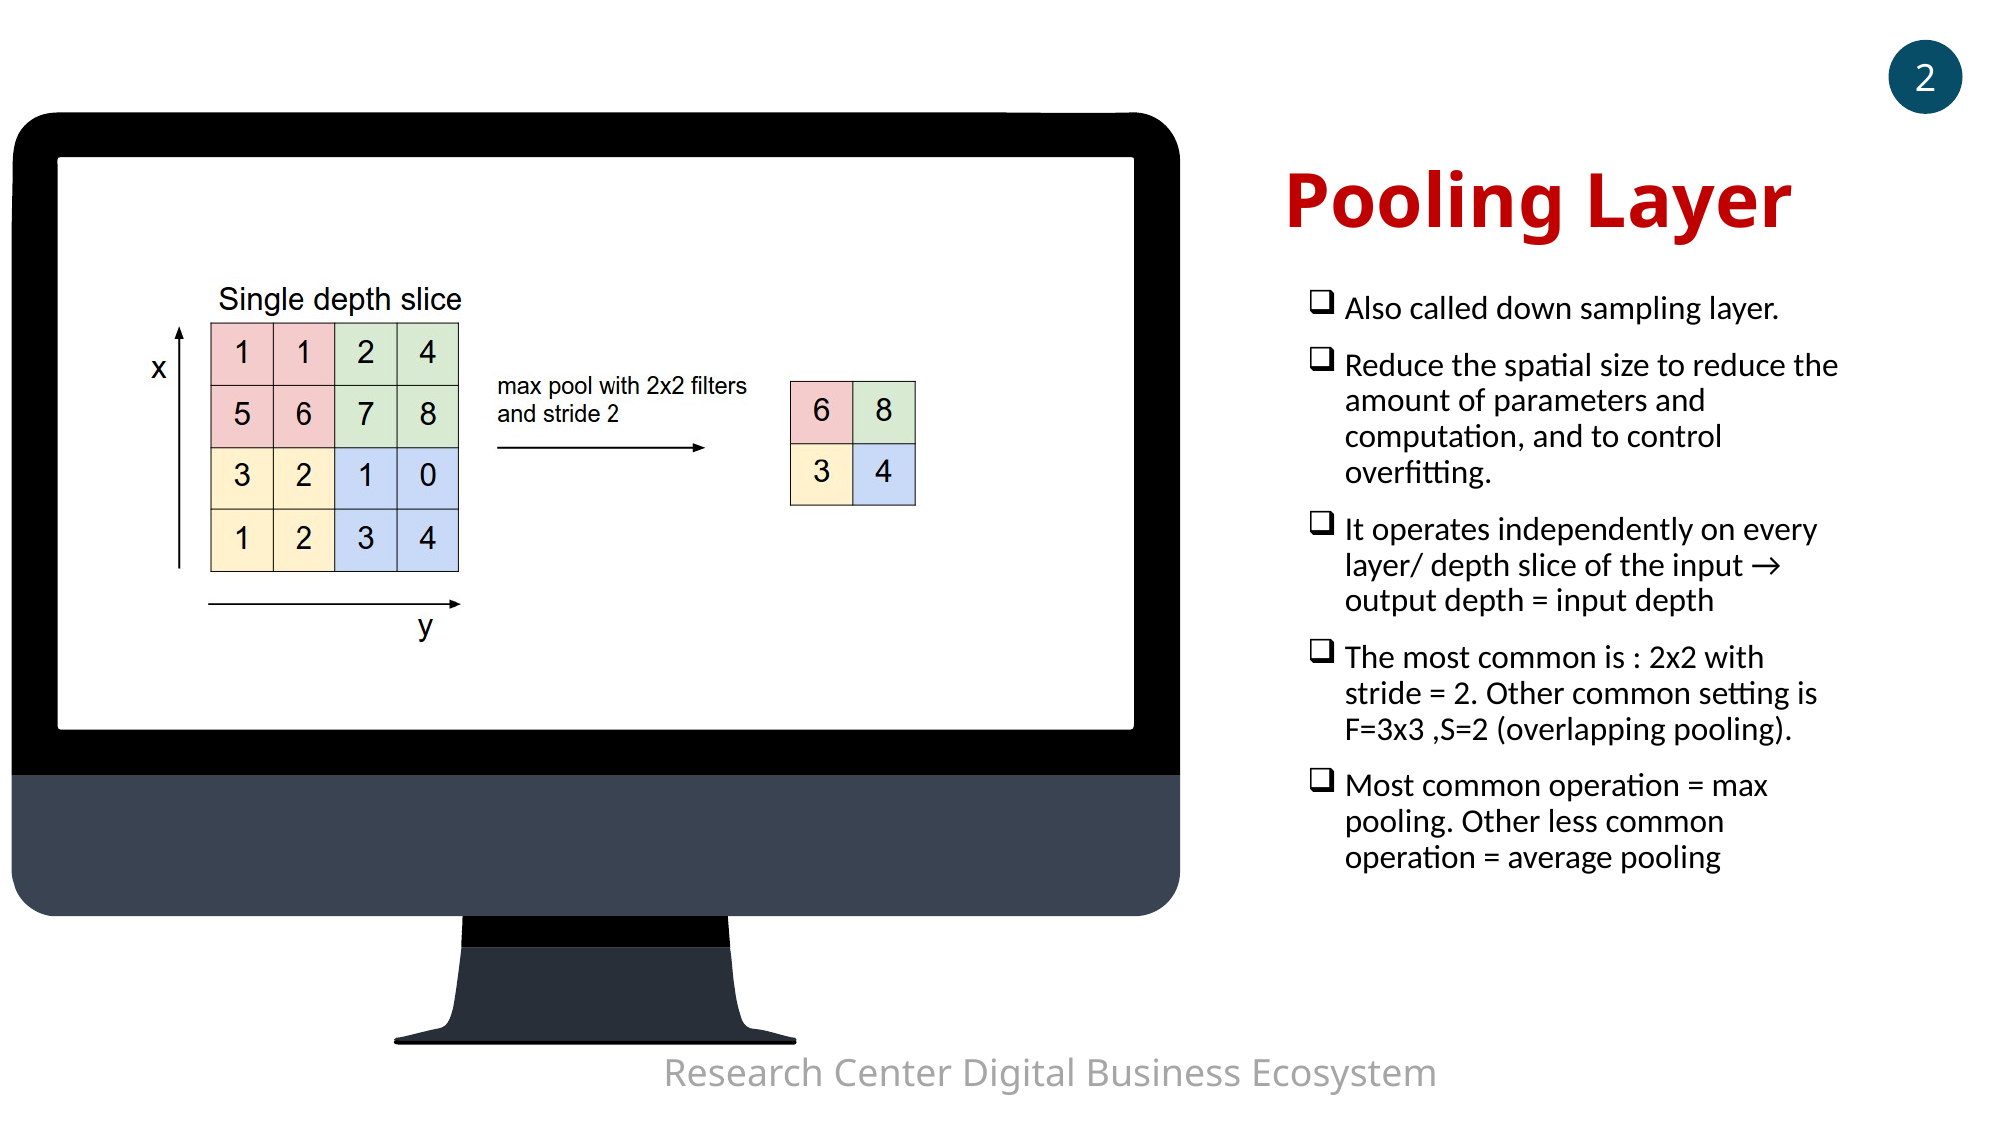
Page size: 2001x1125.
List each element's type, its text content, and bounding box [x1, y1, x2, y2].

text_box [11, 111, 1181, 1045]
text_box 2 [1887, 38, 1964, 115]
text_box Research Center Digital Business Ecosystem [357, 1041, 1745, 1102]
text_box Also called down sampling layer. Reduce the spatial size to reduce the amount of parameters and computation, and to control overfitting. It operates independently on every layer/ depth slice of the input → output depth = input depth The most common is : 2x2 with stride = 2. Other common setting is F=3x3 ,S=2 (overlapping pooling). Most common operation = max pooling. Other less common operation = average pooling [1292, 283, 1861, 948]
text_box Pooling Layer [1216, 144, 1861, 250]
